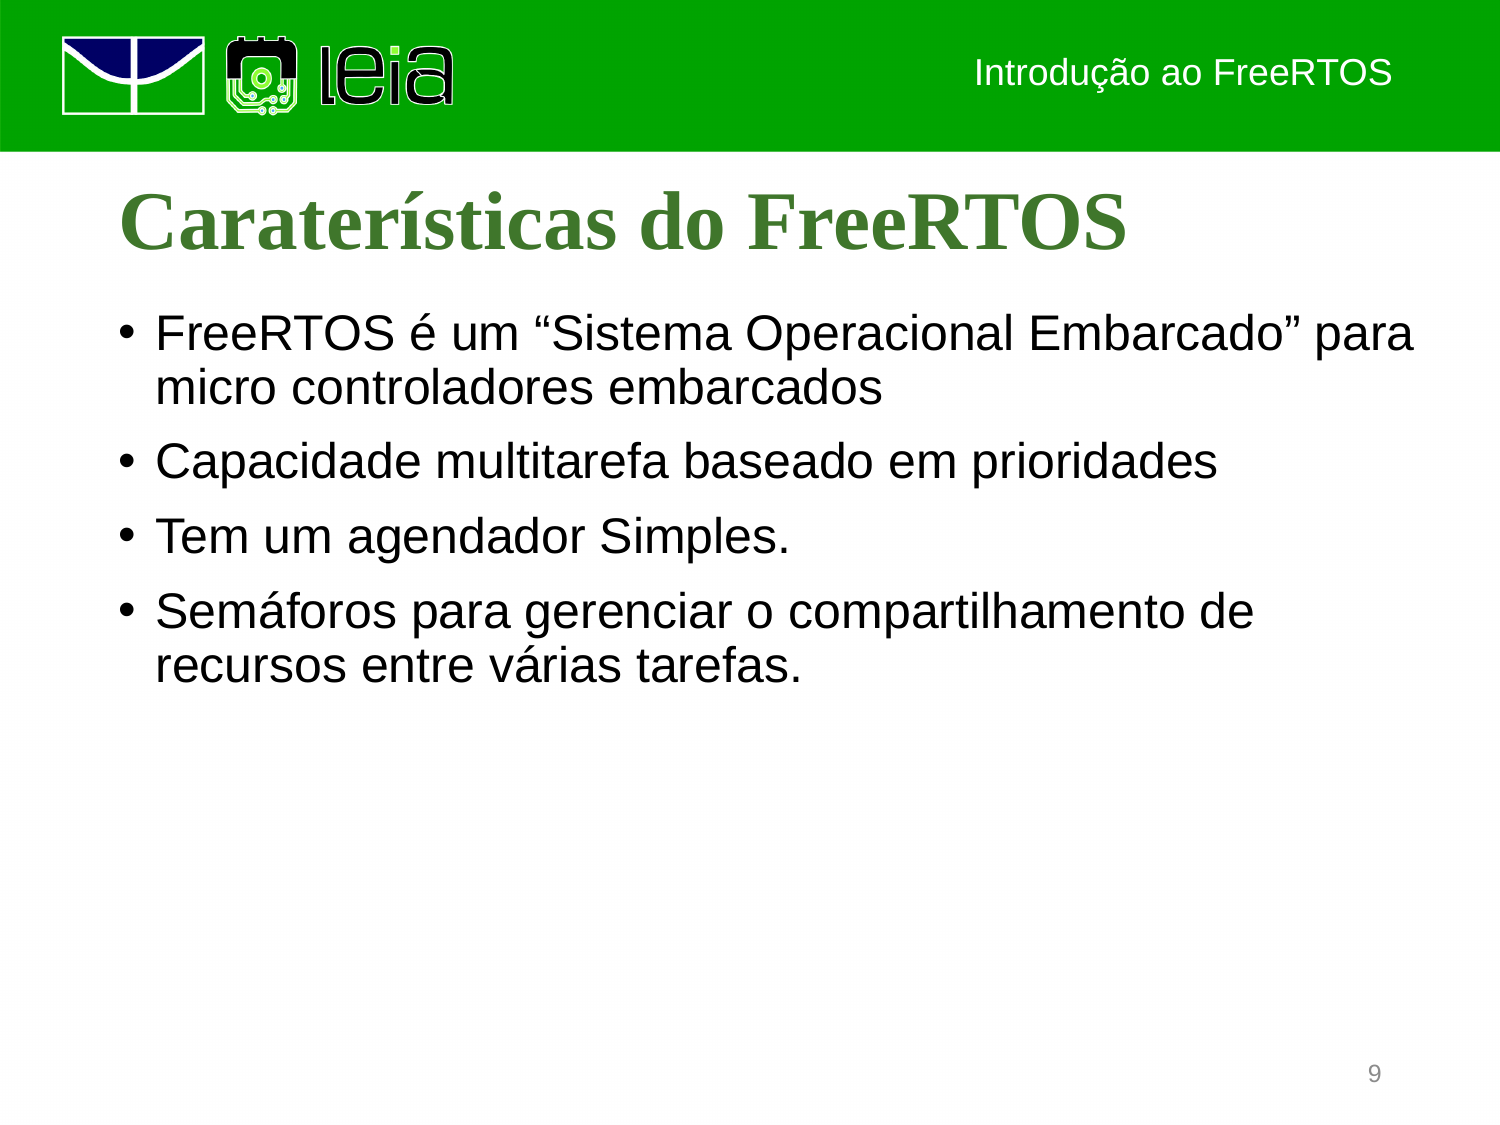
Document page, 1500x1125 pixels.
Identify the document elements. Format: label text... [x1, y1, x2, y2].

title Caraterísticas do FreeRTOS [103, 169, 1397, 278]
slide_number 9 [1059, 1042, 1397, 1103]
footer Introdução ao FreeRTOS [930, 40, 1437, 101]
picture [0, 0, 1500, 1125]
list FreeRTOS é um “Sistema Operacional Embarcado” para micro controladores embarcados Capacidade multitarefa baseado em prioridades Tem um agendador Simples. Semáforos para gerenciar o compartilhamento de recursos entre várias tarefas. [103, 299, 1468, 1014]
